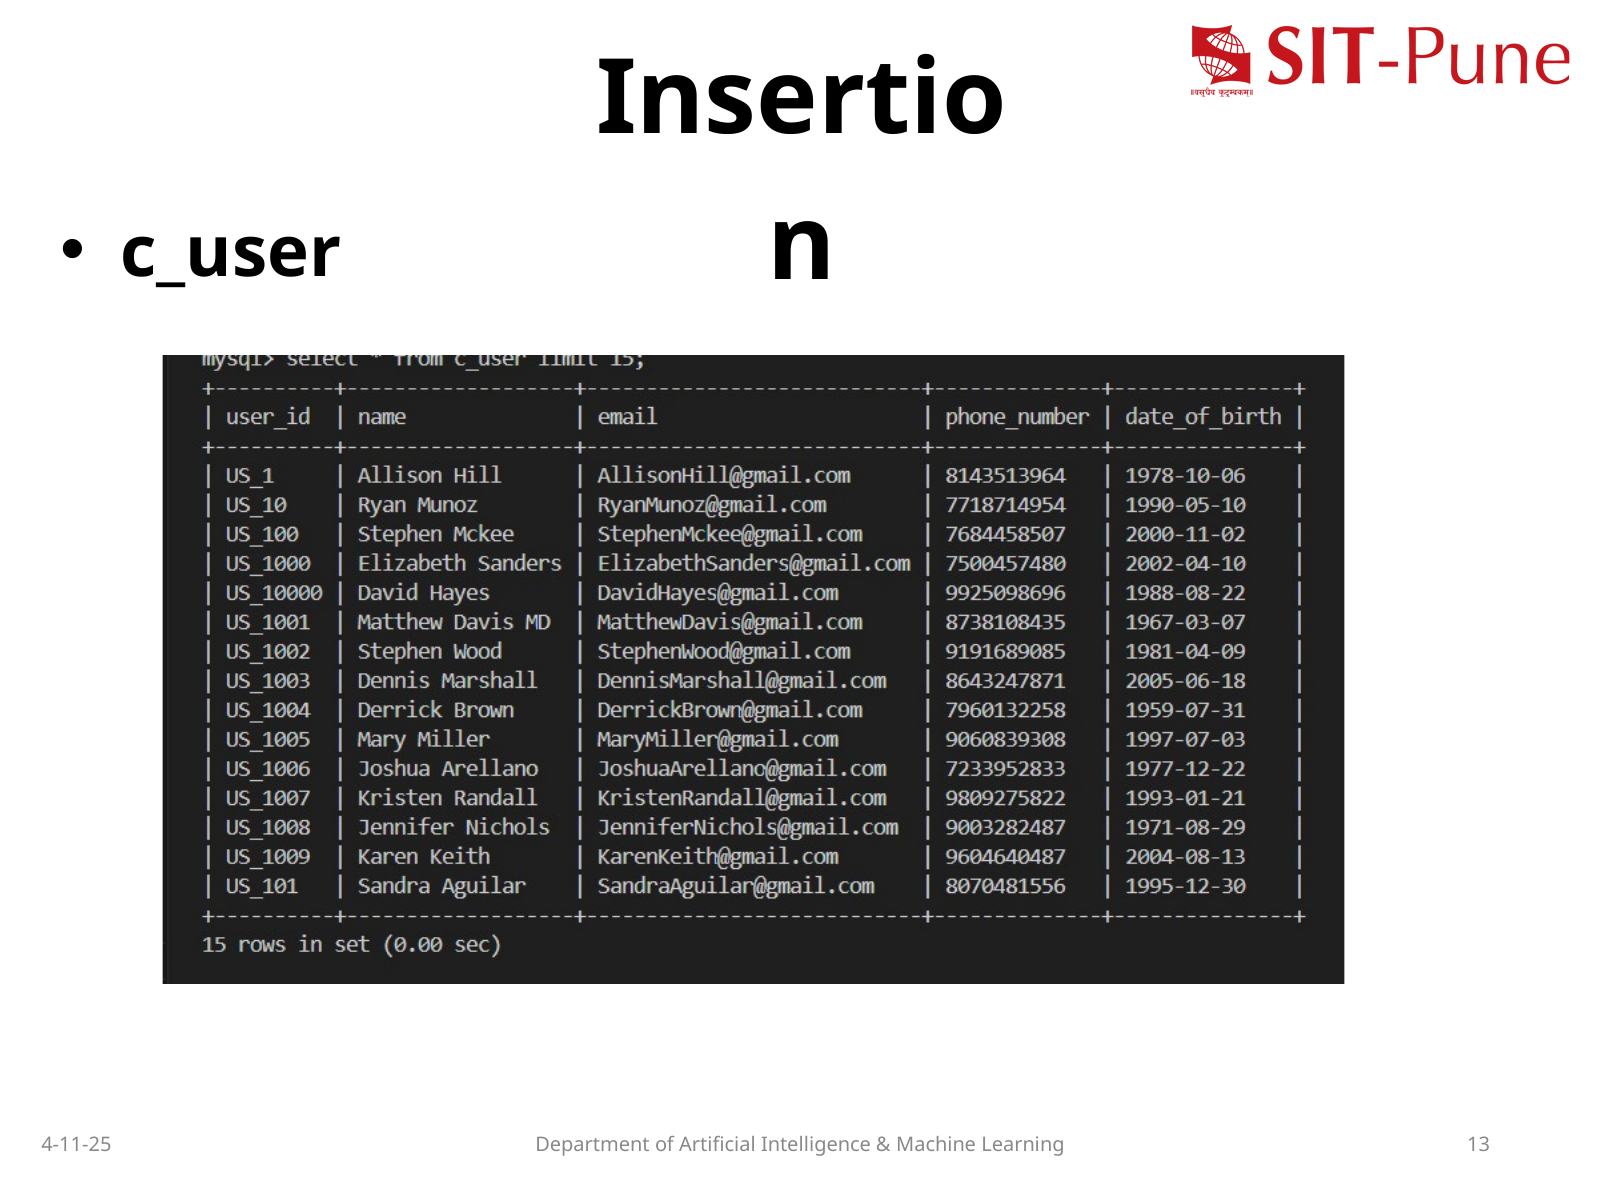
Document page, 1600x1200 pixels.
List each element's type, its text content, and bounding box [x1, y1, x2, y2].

text_box c_user [0, 191, 957, 291]
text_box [1129, 1111, 1491, 1177]
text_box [1190, 25, 1570, 97]
text_box Insertion [570, 8, 1033, 300]
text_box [41, 1111, 402, 1177]
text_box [529, 1111, 1071, 1177]
text_box [162, 355, 1345, 984]
